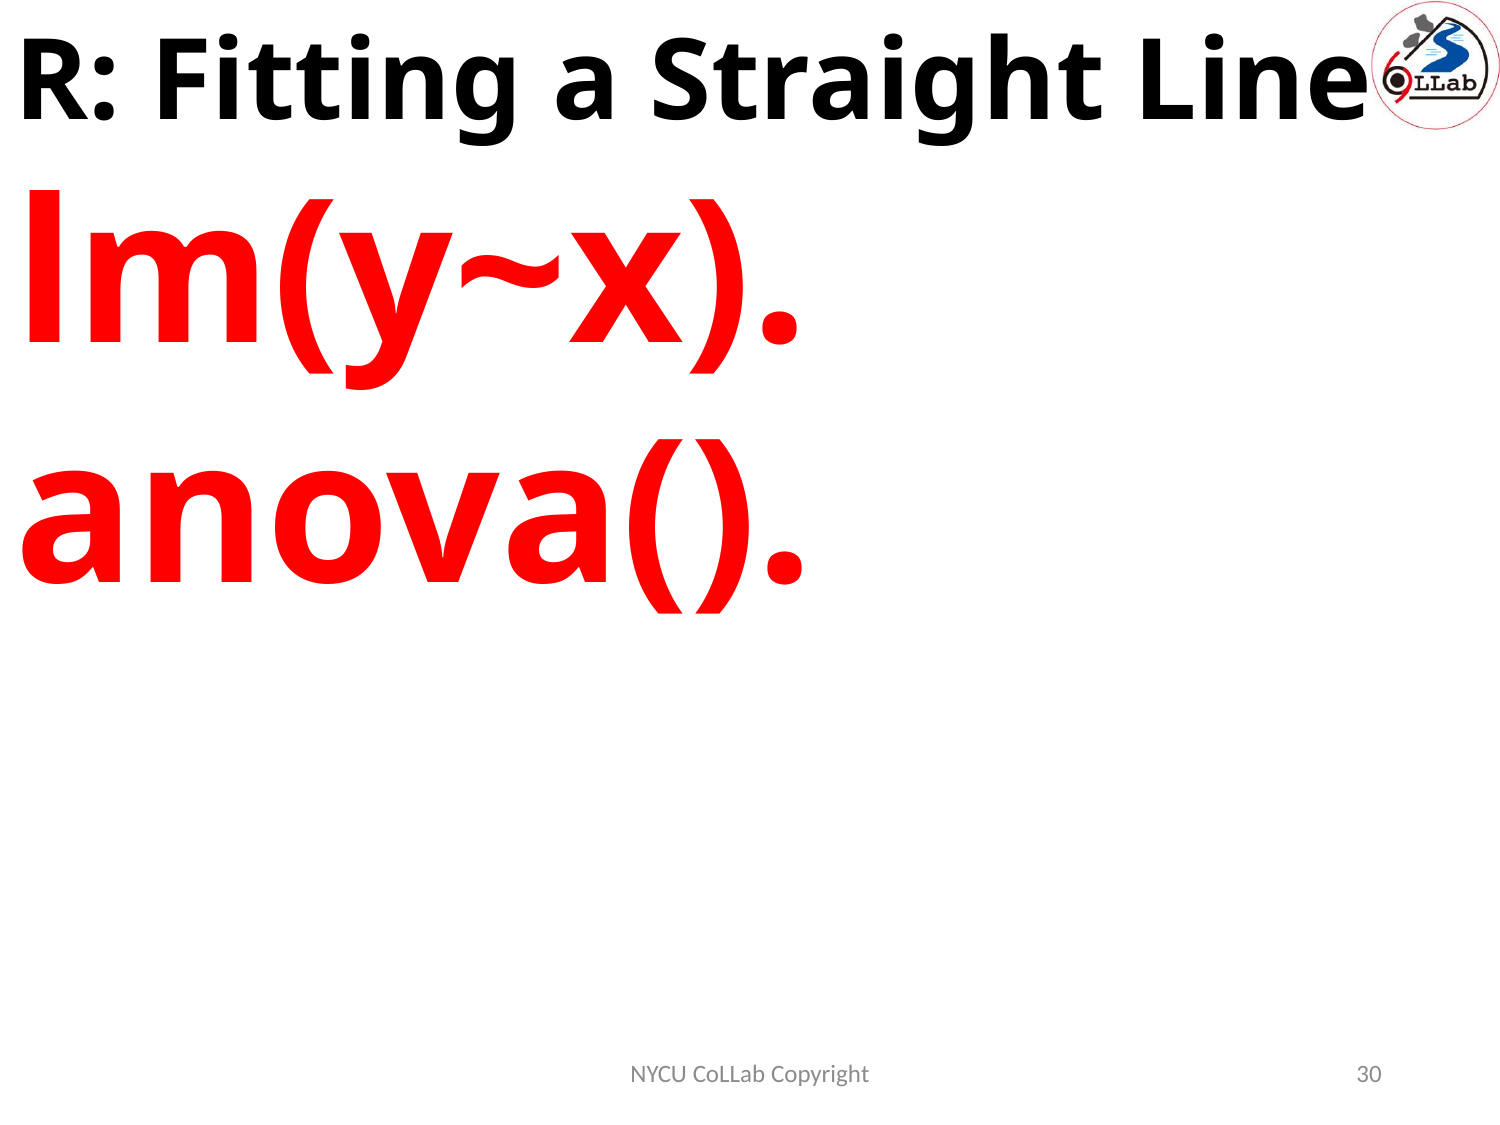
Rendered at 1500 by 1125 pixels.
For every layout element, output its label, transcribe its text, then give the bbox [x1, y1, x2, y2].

picture [1370, 0, 1500, 131]
text_box R: Fitting a Straight Line lm(y~x). anova(). [0, 0, 1500, 1125]
